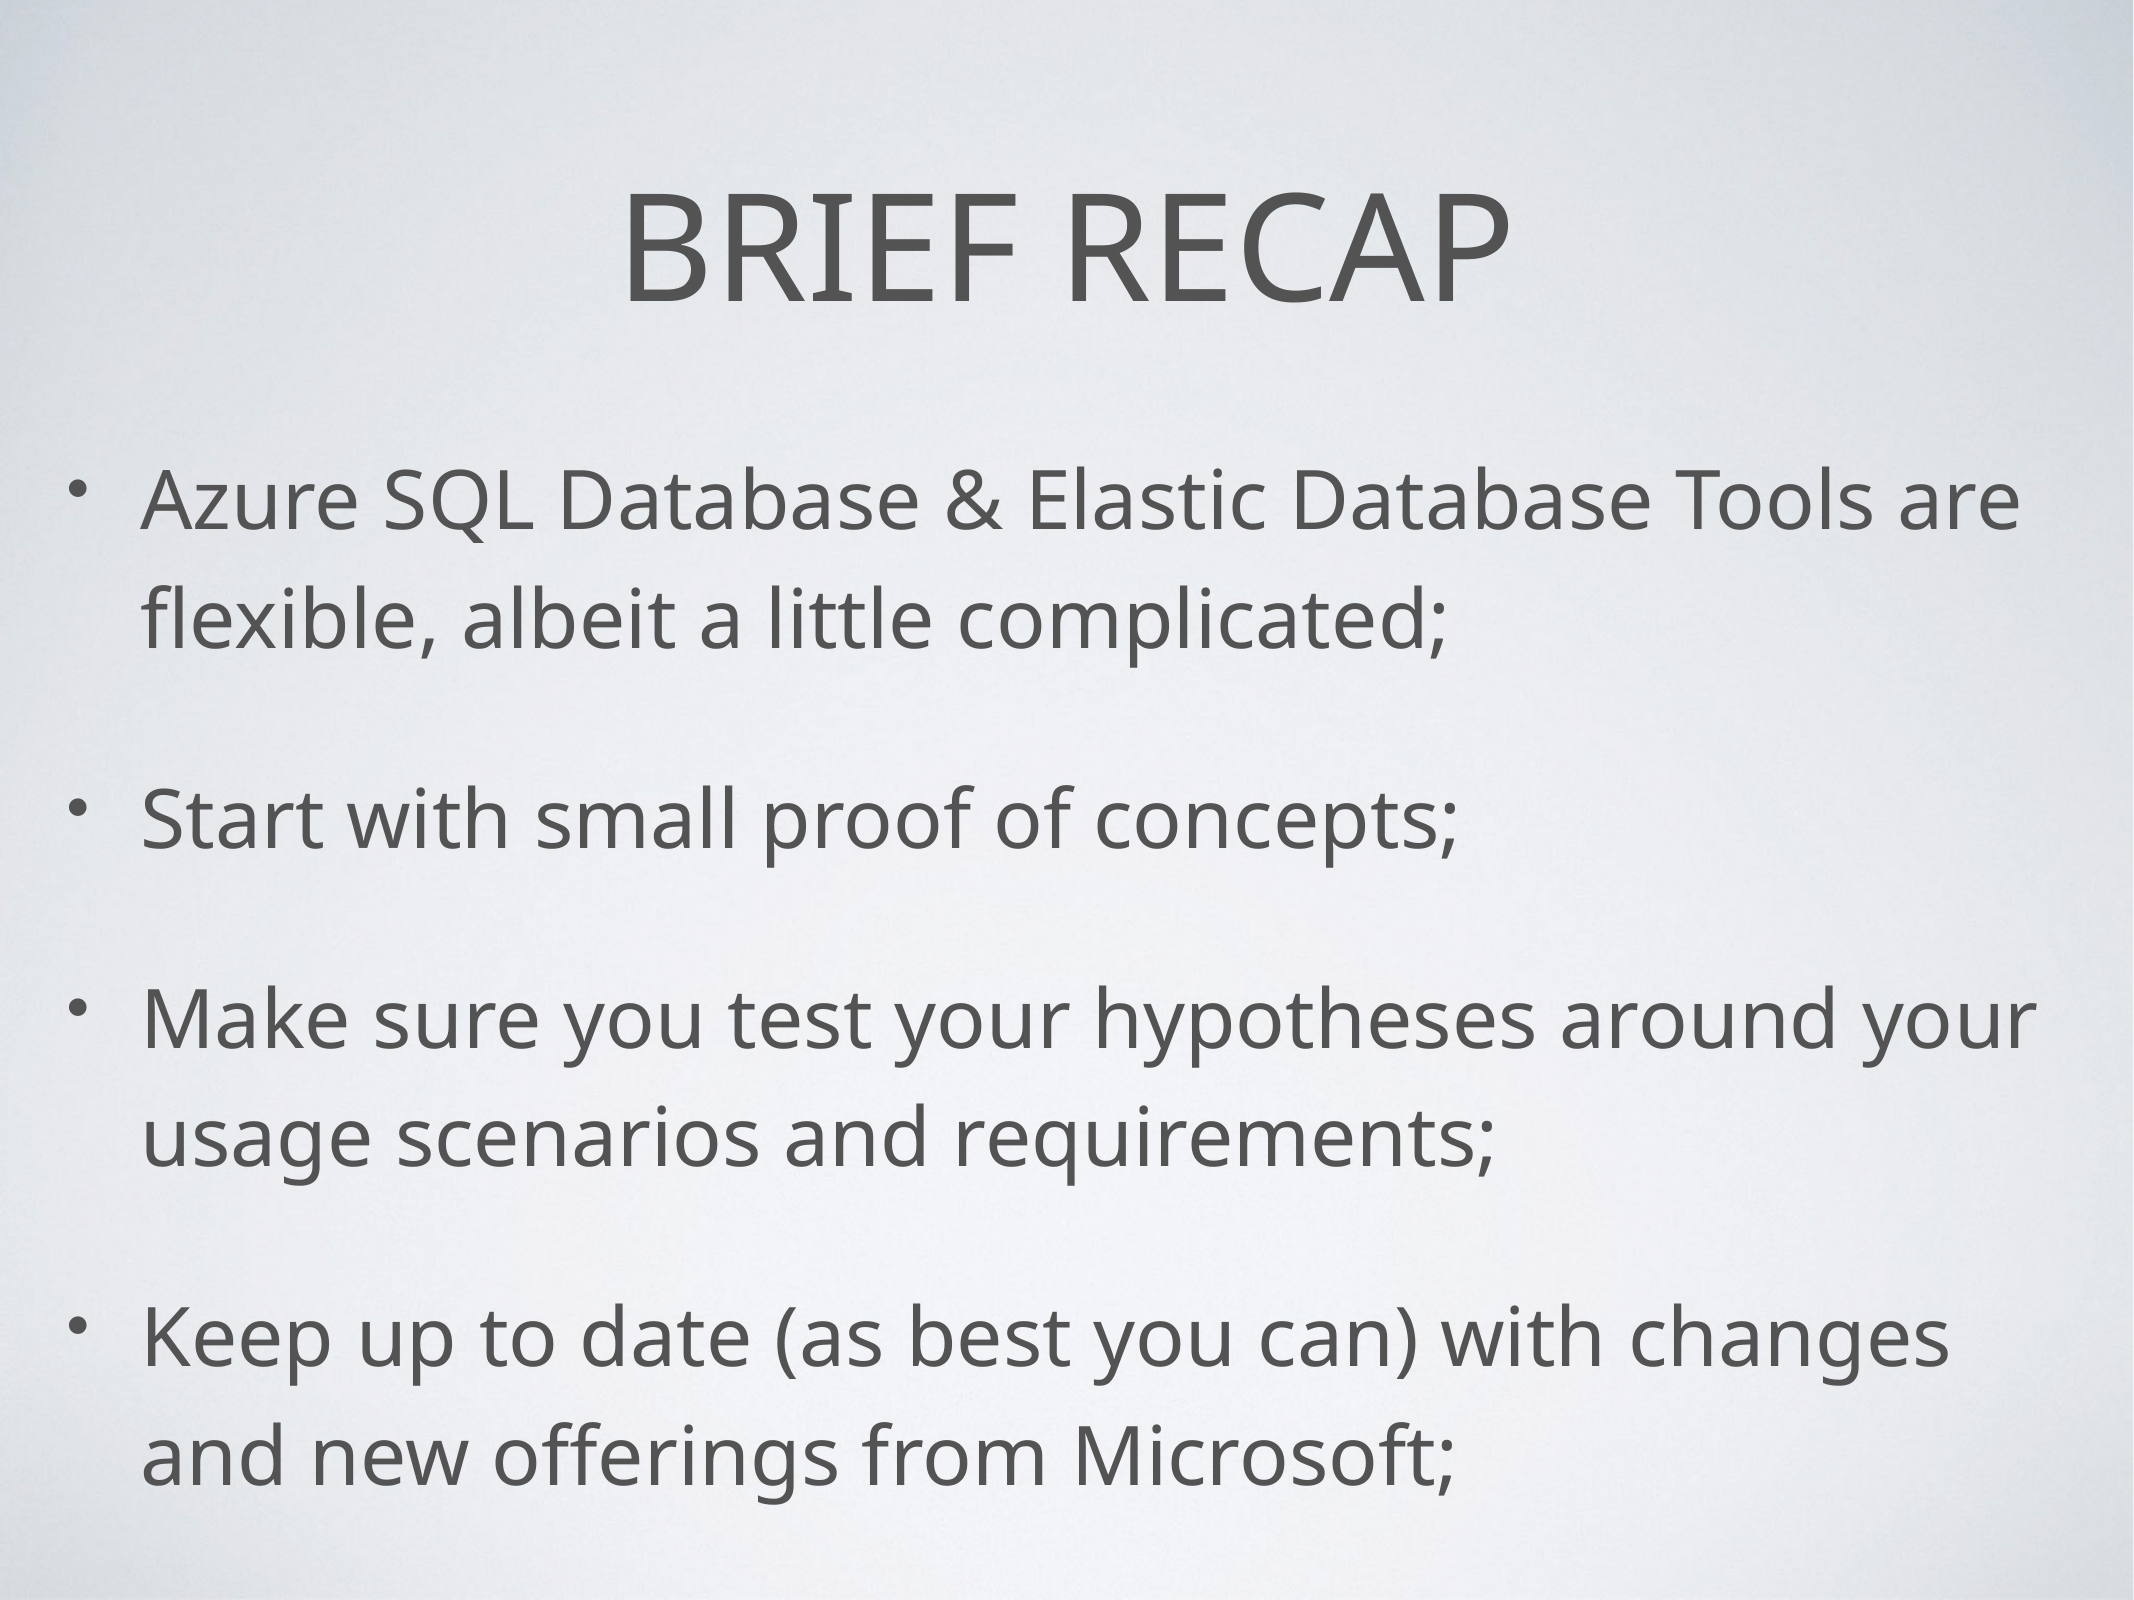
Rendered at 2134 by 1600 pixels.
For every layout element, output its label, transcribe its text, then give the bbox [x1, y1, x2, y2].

list Azure SQL Database & Elastic Database Tools are flexible, albeit a little complicated; Start with small proof of concepts; Make sure you test your hypotheses around your usage scenarios and requirements; Keep up to date (as best you can) with changes and new offerings from Microsoft; [57, 447, 2076, 1482]
picture [0, 0, 2134, 1600]
title Brief Recap [57, 41, 2076, 443]
